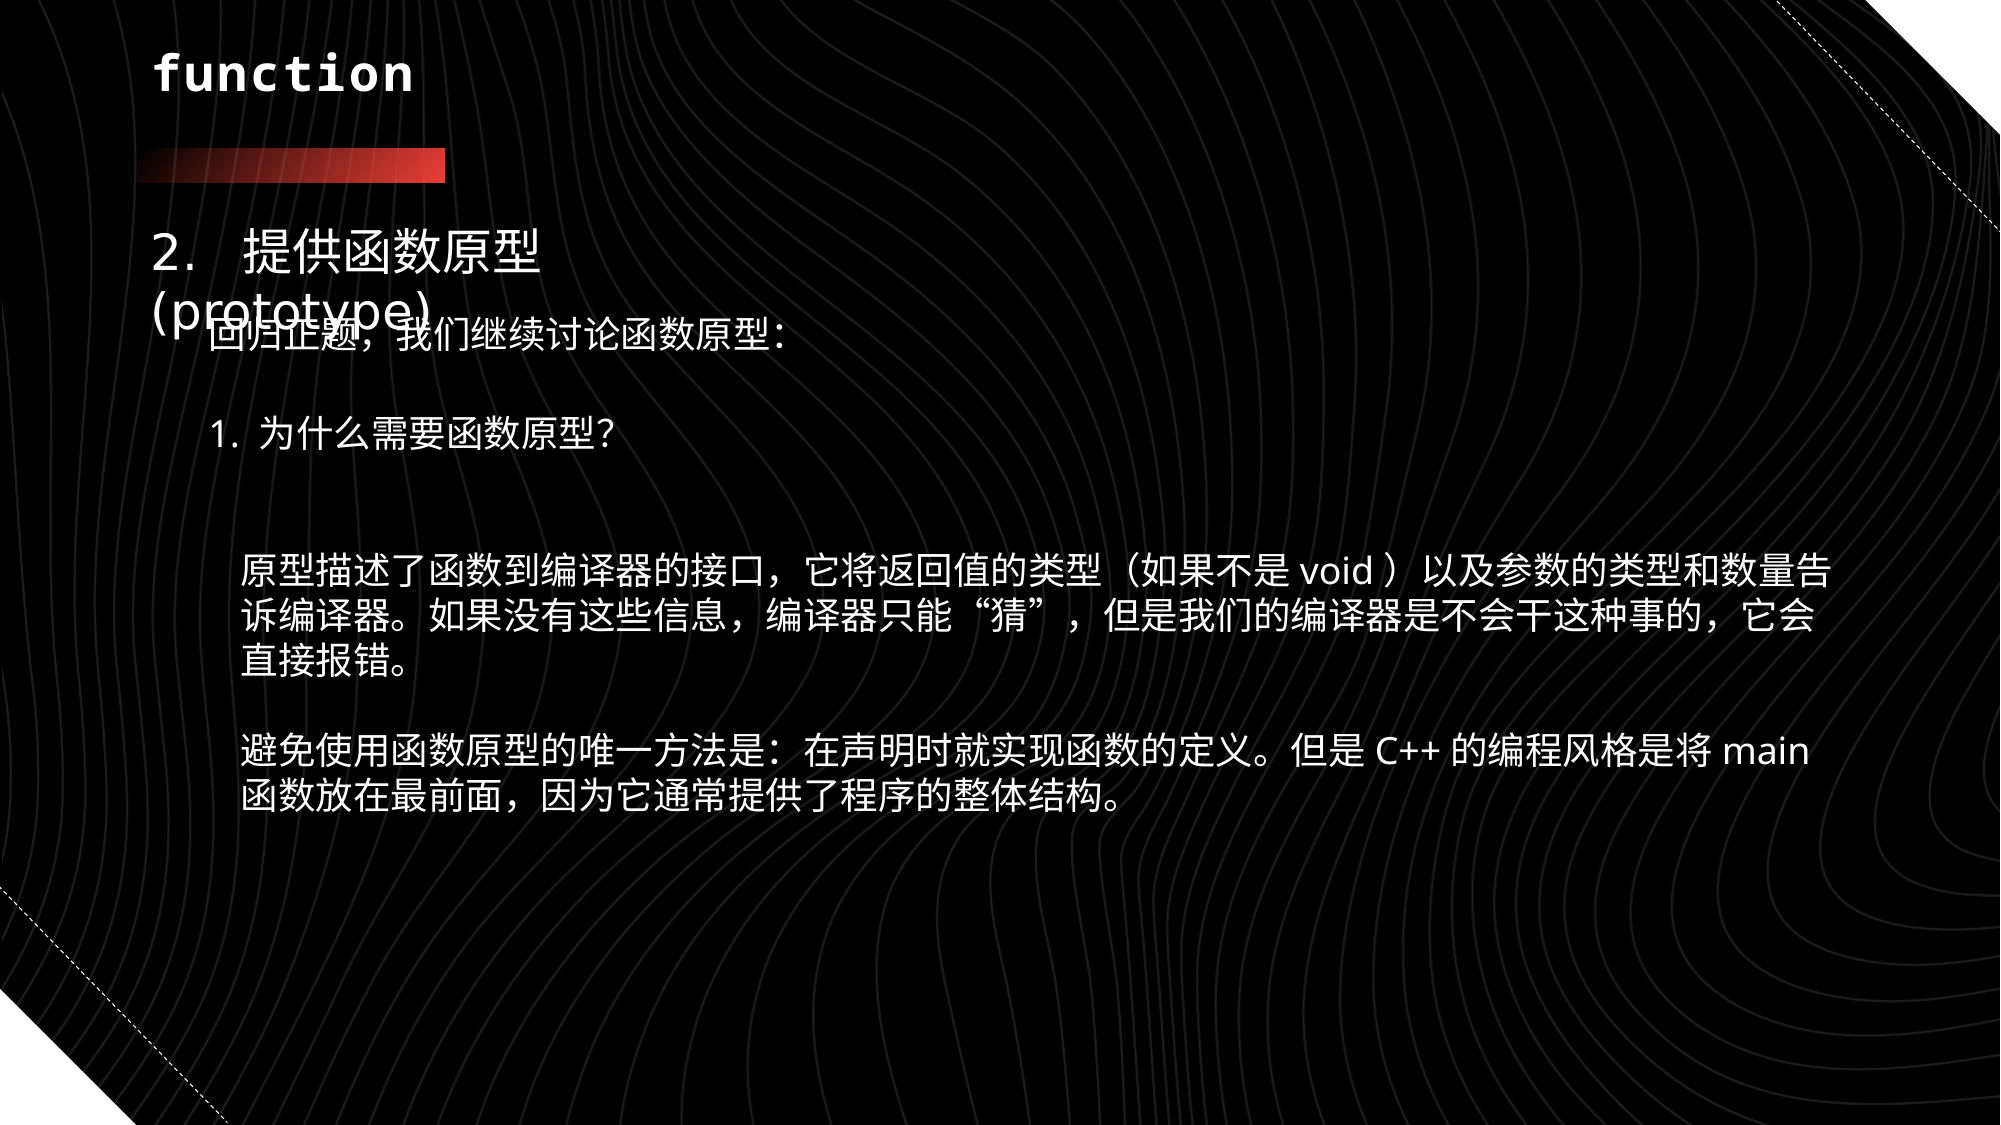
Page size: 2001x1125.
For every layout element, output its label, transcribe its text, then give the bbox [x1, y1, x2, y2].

text_box 2. 提供函数原型(prototype) [136, 212, 839, 348]
title function [136, 27, 1863, 124]
text_box 回归正题，我们继续讨论函数原型： [193, 304, 1670, 364]
text_box 原型描述了函数到编译器的接口，它将返回值的类型（如果不是void）以及参数的类型和数量告诉编译器。如果没有这些信息，编译器只能“猜”，但是我们的编译器是不会干这种事的，它会直接报错。 避免使用函数原型的唯一方法是：在声明时就实现函数的定义。但是C++的编程风格是将main函数放在最前面，因为它通常提供了程序的整体结构。 [226, 539, 1863, 825]
text_box 1. 为什么需要函数原型？ [193, 402, 1106, 463]
